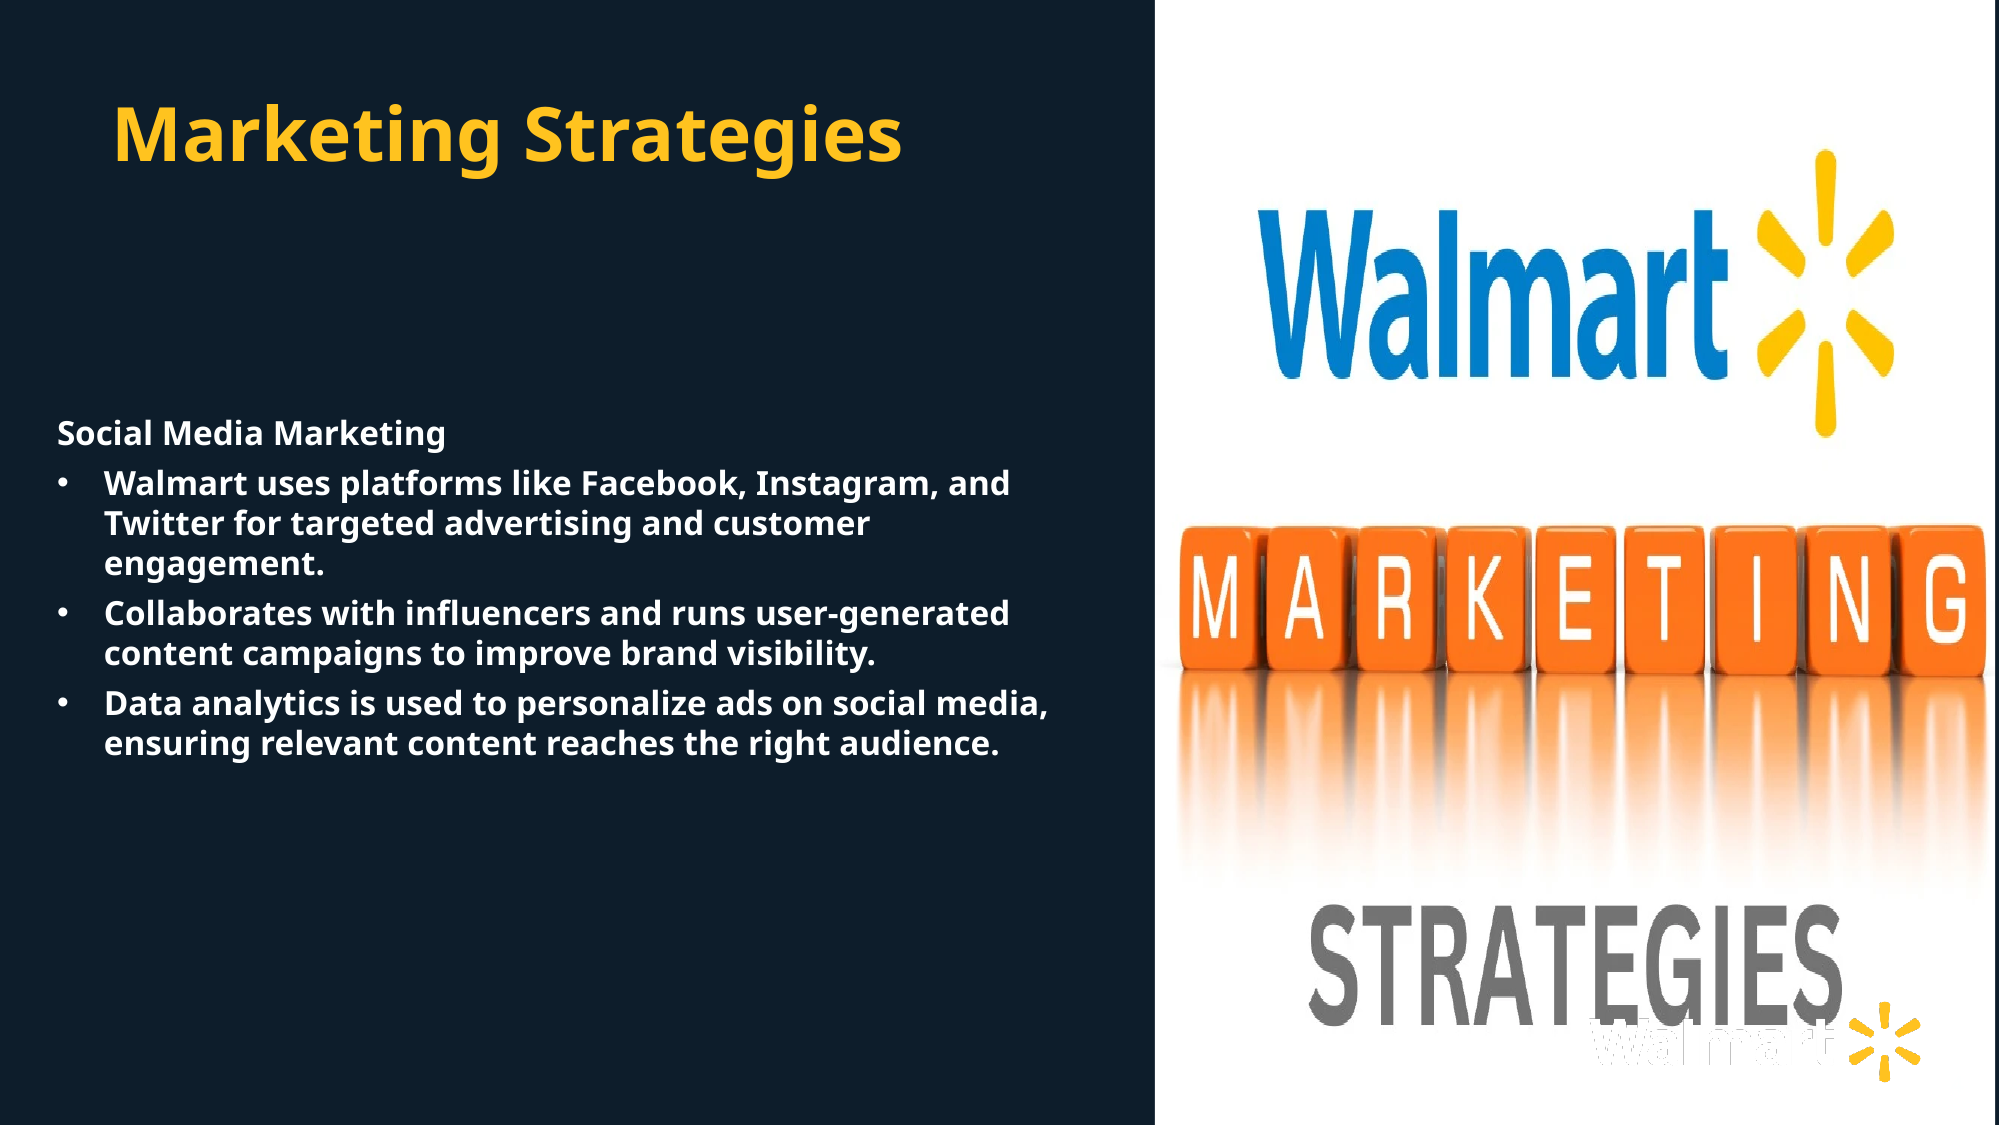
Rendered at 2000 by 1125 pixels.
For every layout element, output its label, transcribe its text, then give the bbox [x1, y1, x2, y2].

list Social Media Marketing Walmart uses platforms like Facebook, Instagram, and Twitter for targeted advertising and customer engagement. Collaborates with influencers and runs user-generated content campaigns to improve brand visibility. Data analytics is used to personalize ads on social media, ensuring relevant content reaches the right audience. [41, 187, 1109, 1088]
picture [1154, 0, 1996, 1125]
text_box Marketing Strategies [19, 37, 997, 225]
